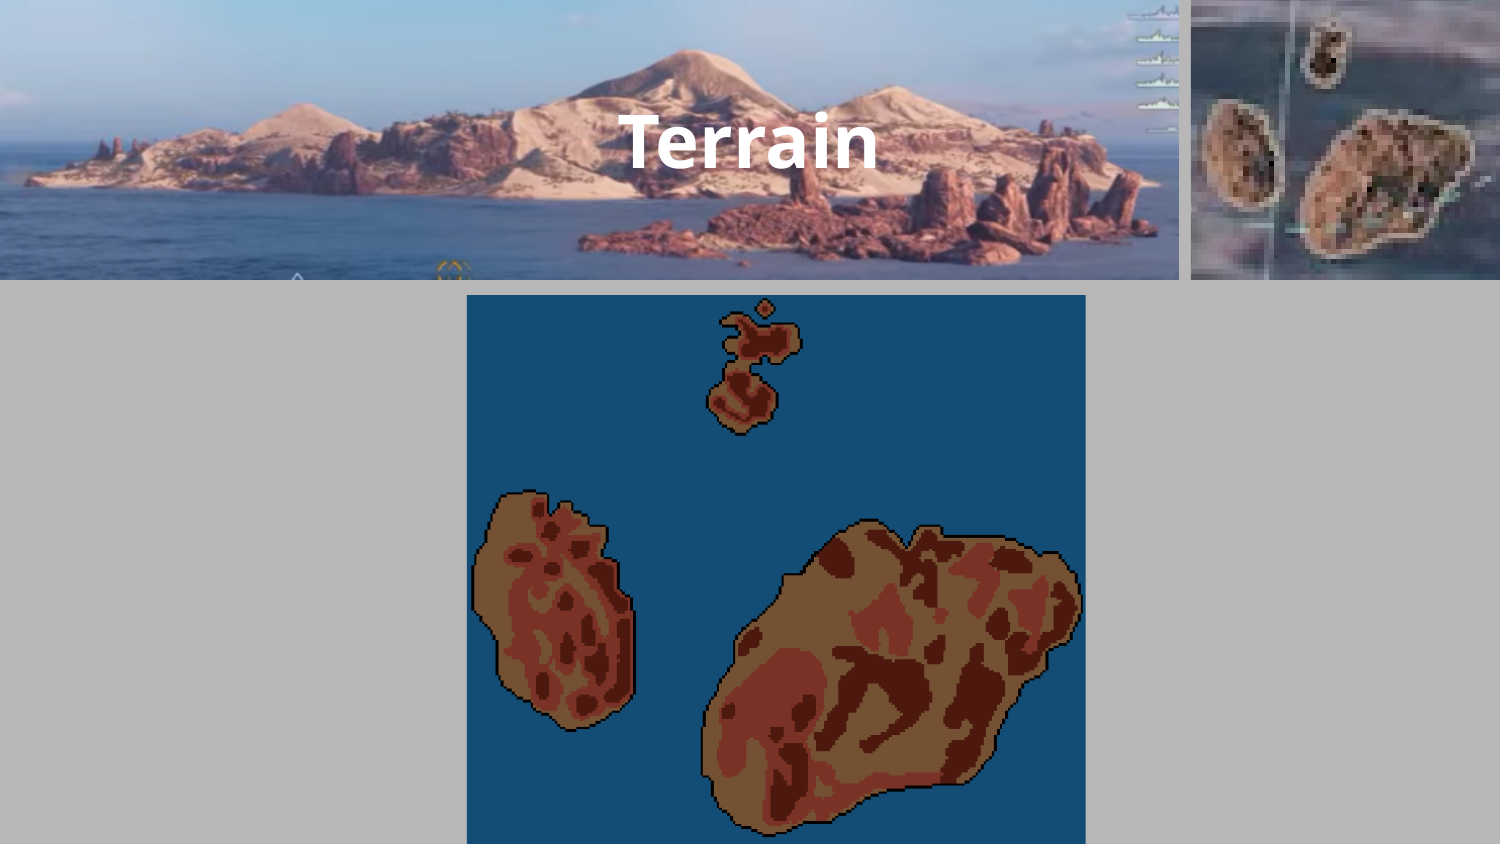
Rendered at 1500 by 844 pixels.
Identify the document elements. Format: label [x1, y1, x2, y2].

picture [1190, 0, 1500, 281]
picture [466, 295, 1086, 844]
picture [0, 0, 1179, 281]
